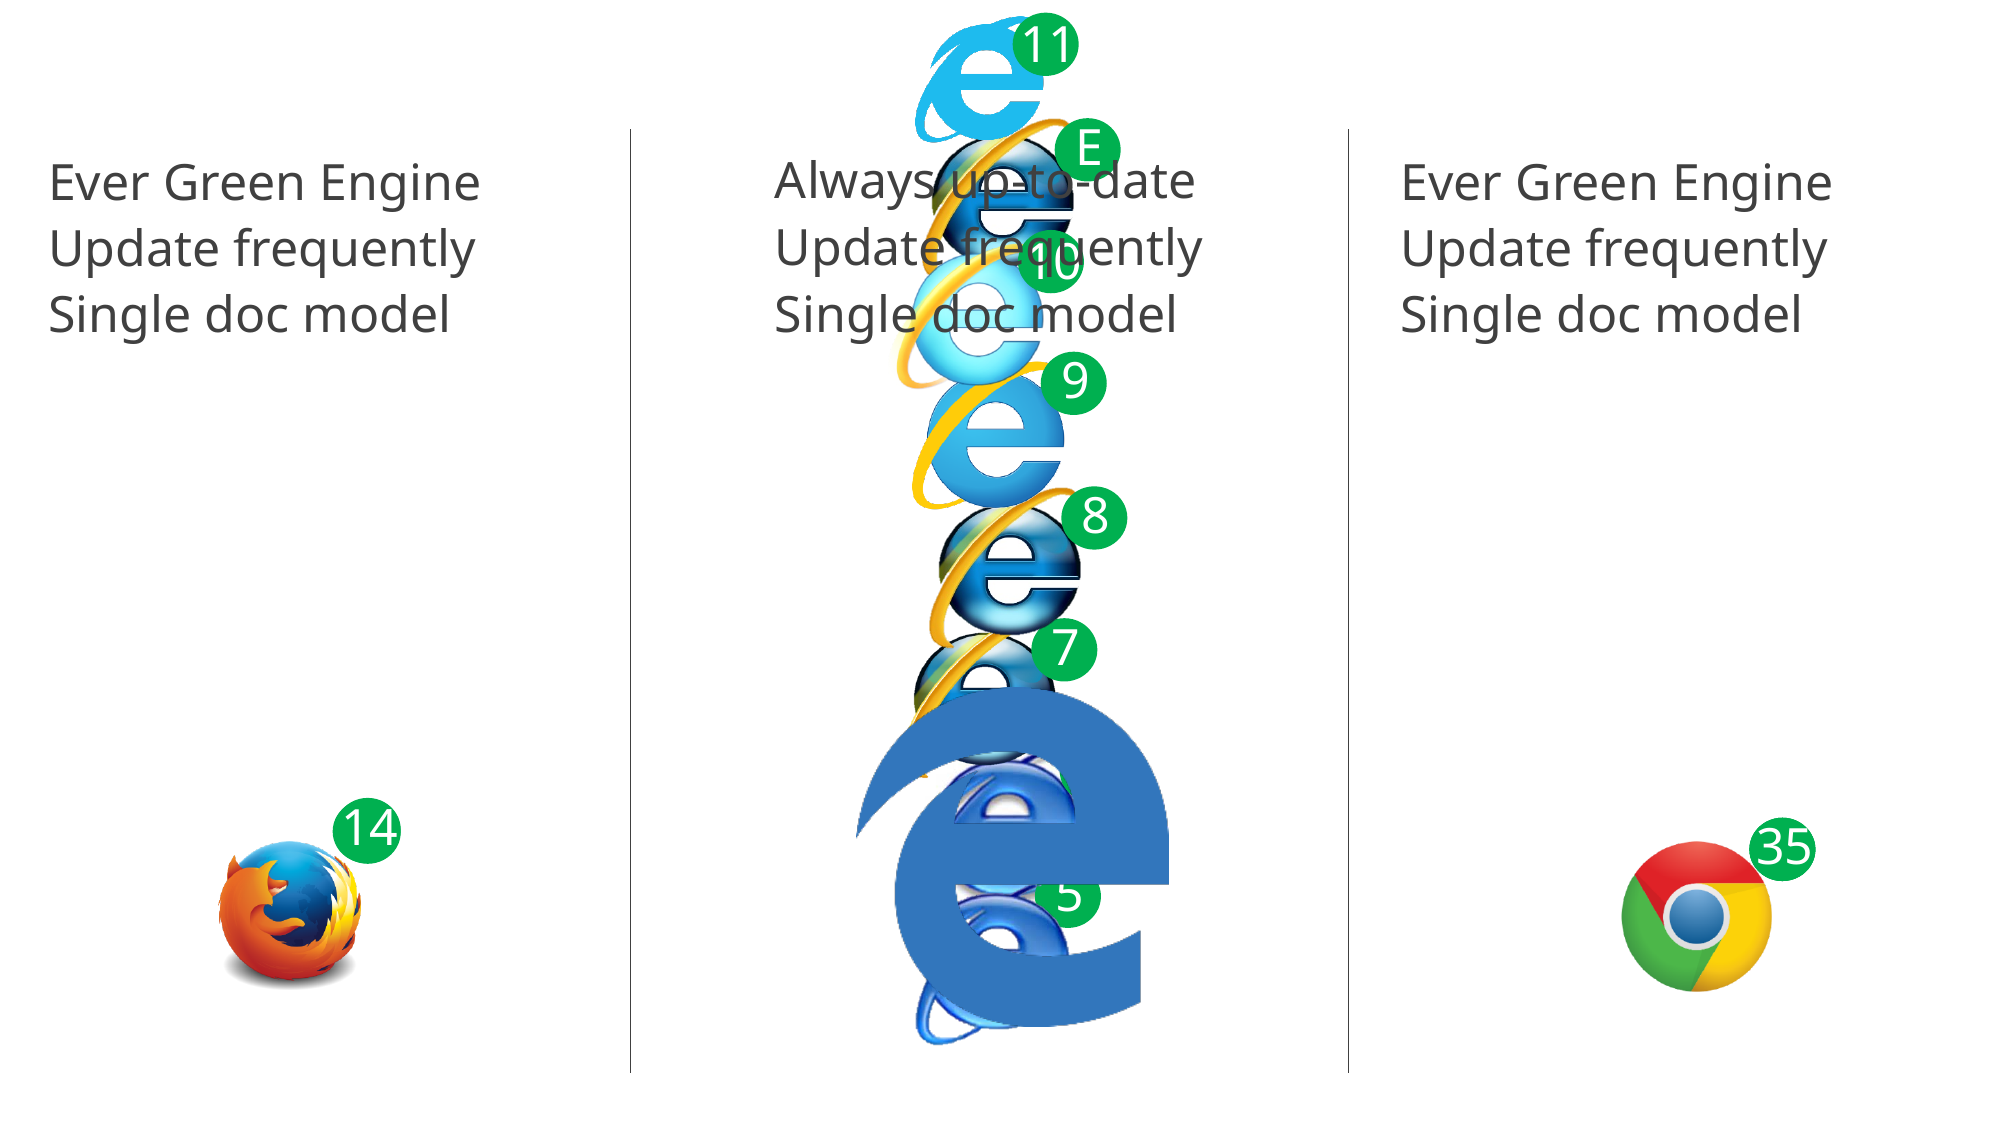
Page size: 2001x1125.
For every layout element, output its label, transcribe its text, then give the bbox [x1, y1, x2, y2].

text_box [218, 779, 432, 992]
text_box Ever Green Engine Update frequently Single doc model [1370, 132, 1865, 368]
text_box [883, 598, 1144, 687]
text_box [907, 466, 1174, 654]
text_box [893, 1027, 1148, 1071]
text_box Always up-to-date Update frequently Single doc model [745, 131, 901, 367]
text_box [1621, 797, 1848, 992]
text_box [885, 212, 1118, 400]
picture [856, 687, 1169, 1027]
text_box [901, 98, 1168, 286]
text_box Always up-to-date Update frequently Single doc model [1118, 131, 1233, 367]
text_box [1725, 797, 1848, 902]
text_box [311, 777, 434, 882]
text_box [914, 0, 1112, 143]
text_box Ever Green Engine Update frequently Single doc model [18, 132, 512, 368]
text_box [901, 331, 1154, 512]
